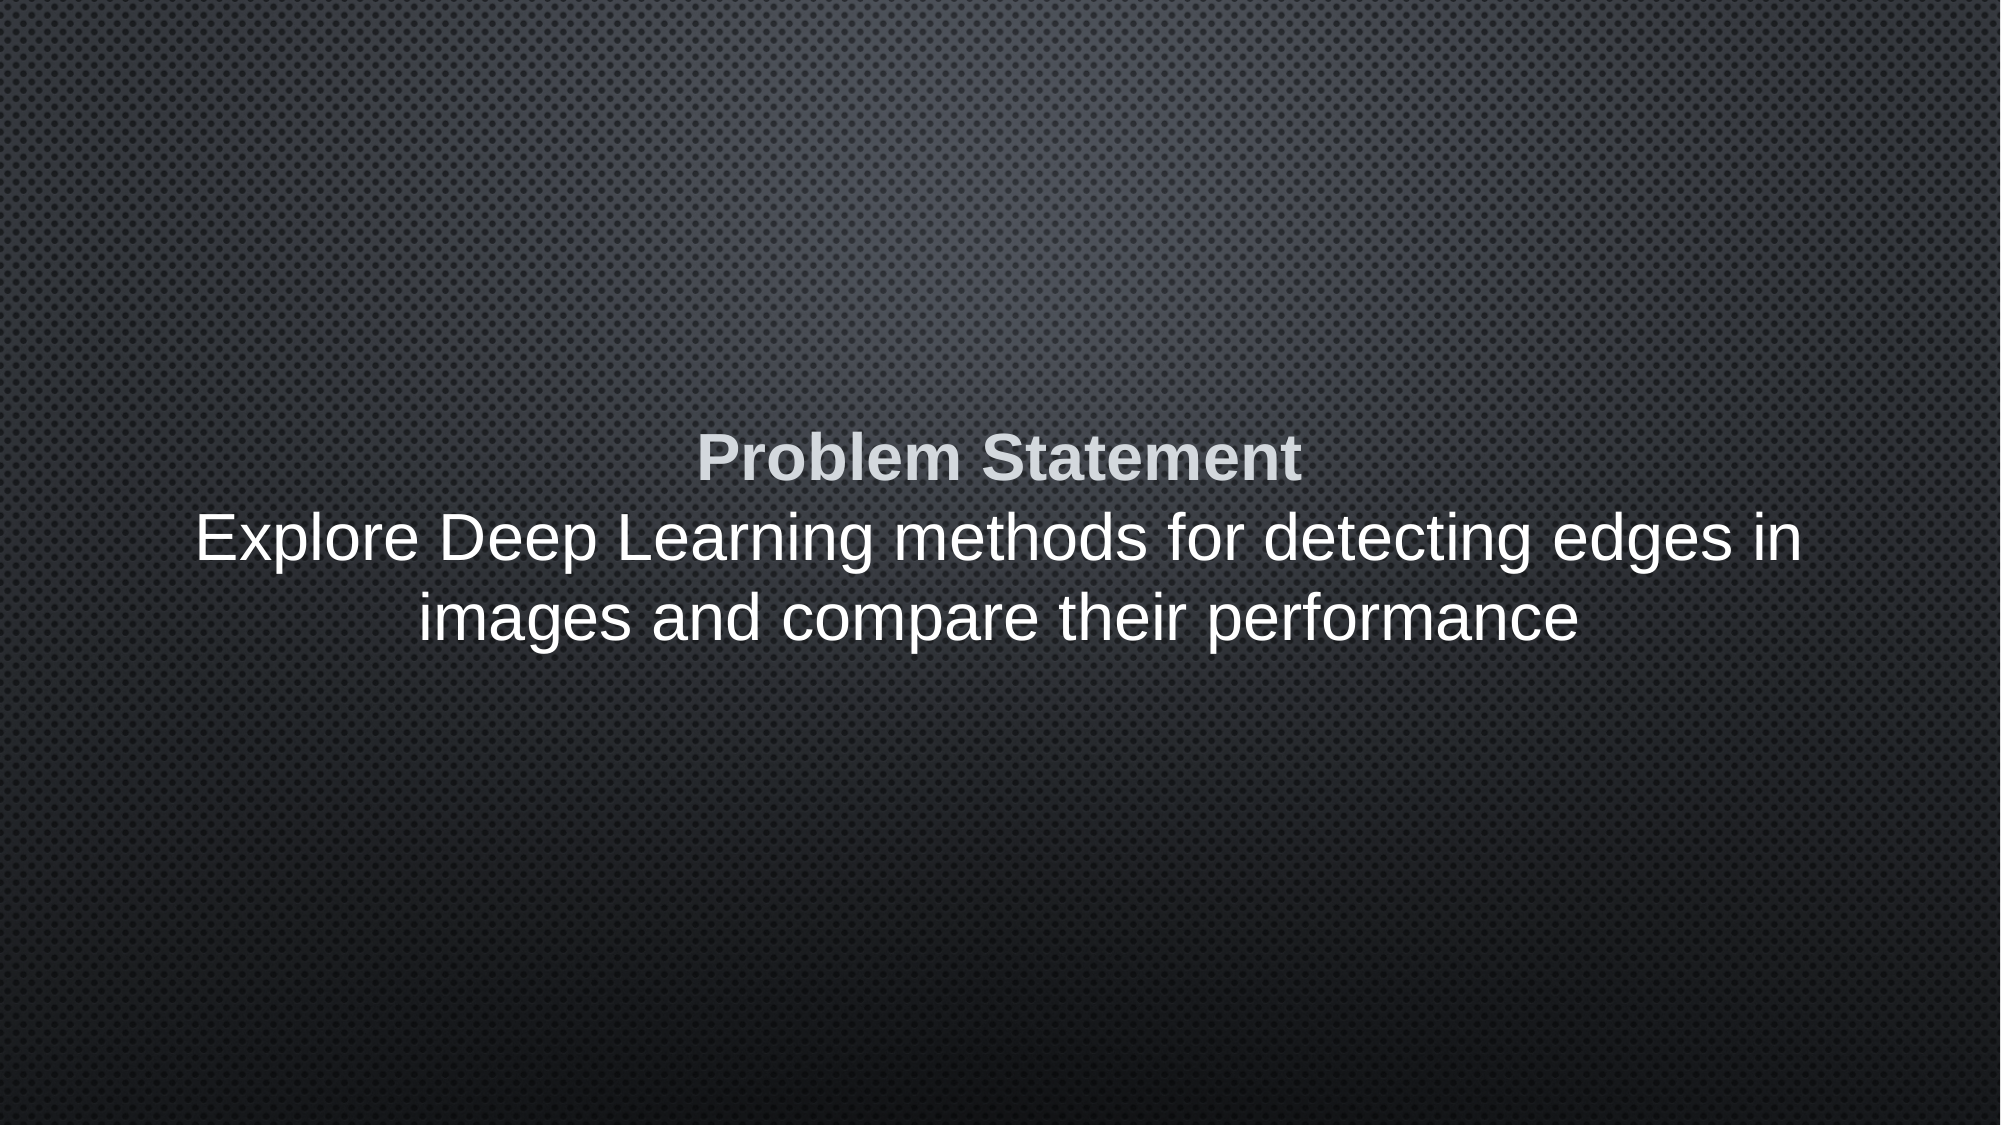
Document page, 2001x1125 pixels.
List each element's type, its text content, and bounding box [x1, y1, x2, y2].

title Problem Statement Explore Deep Learning methods for detecting edges in images and compare their performance [96, 369, 1904, 699]
